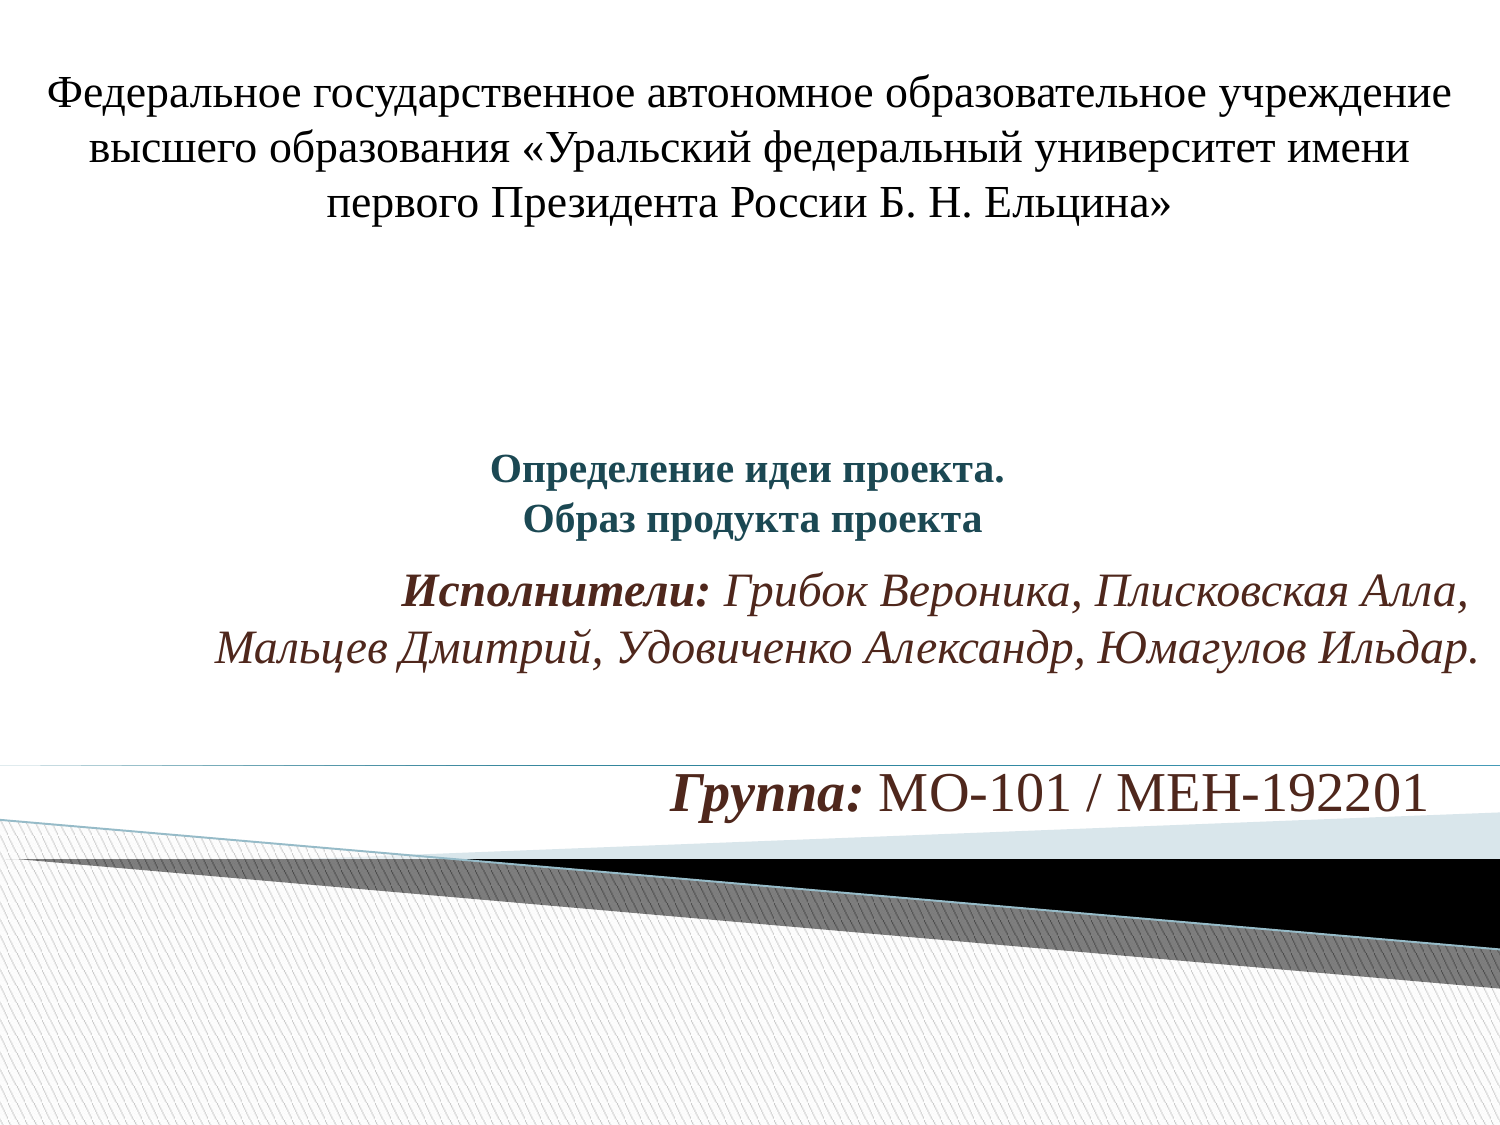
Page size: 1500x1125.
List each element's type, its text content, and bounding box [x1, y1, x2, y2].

picture [5, 859, 1500, 989]
title Определение идеи проекта. Образ продукта проекта [88, 432, 1418, 598]
text_box Группа: МО-101 / МЕН-192201 [655, 747, 1500, 830]
text_box Федеральное государственное автономное образовательное учреждение высшего образования «Уральский федеральный университет имени первого Президента России Б. Н. Ельцина» [0, 54, 1500, 280]
subtitle Исполнители: Грибок Вероника, Плисковская Алла, Мальцев Дмитрий, Удовиченко Александр, Юмагулов Ильдар. [183, 550, 1500, 748]
